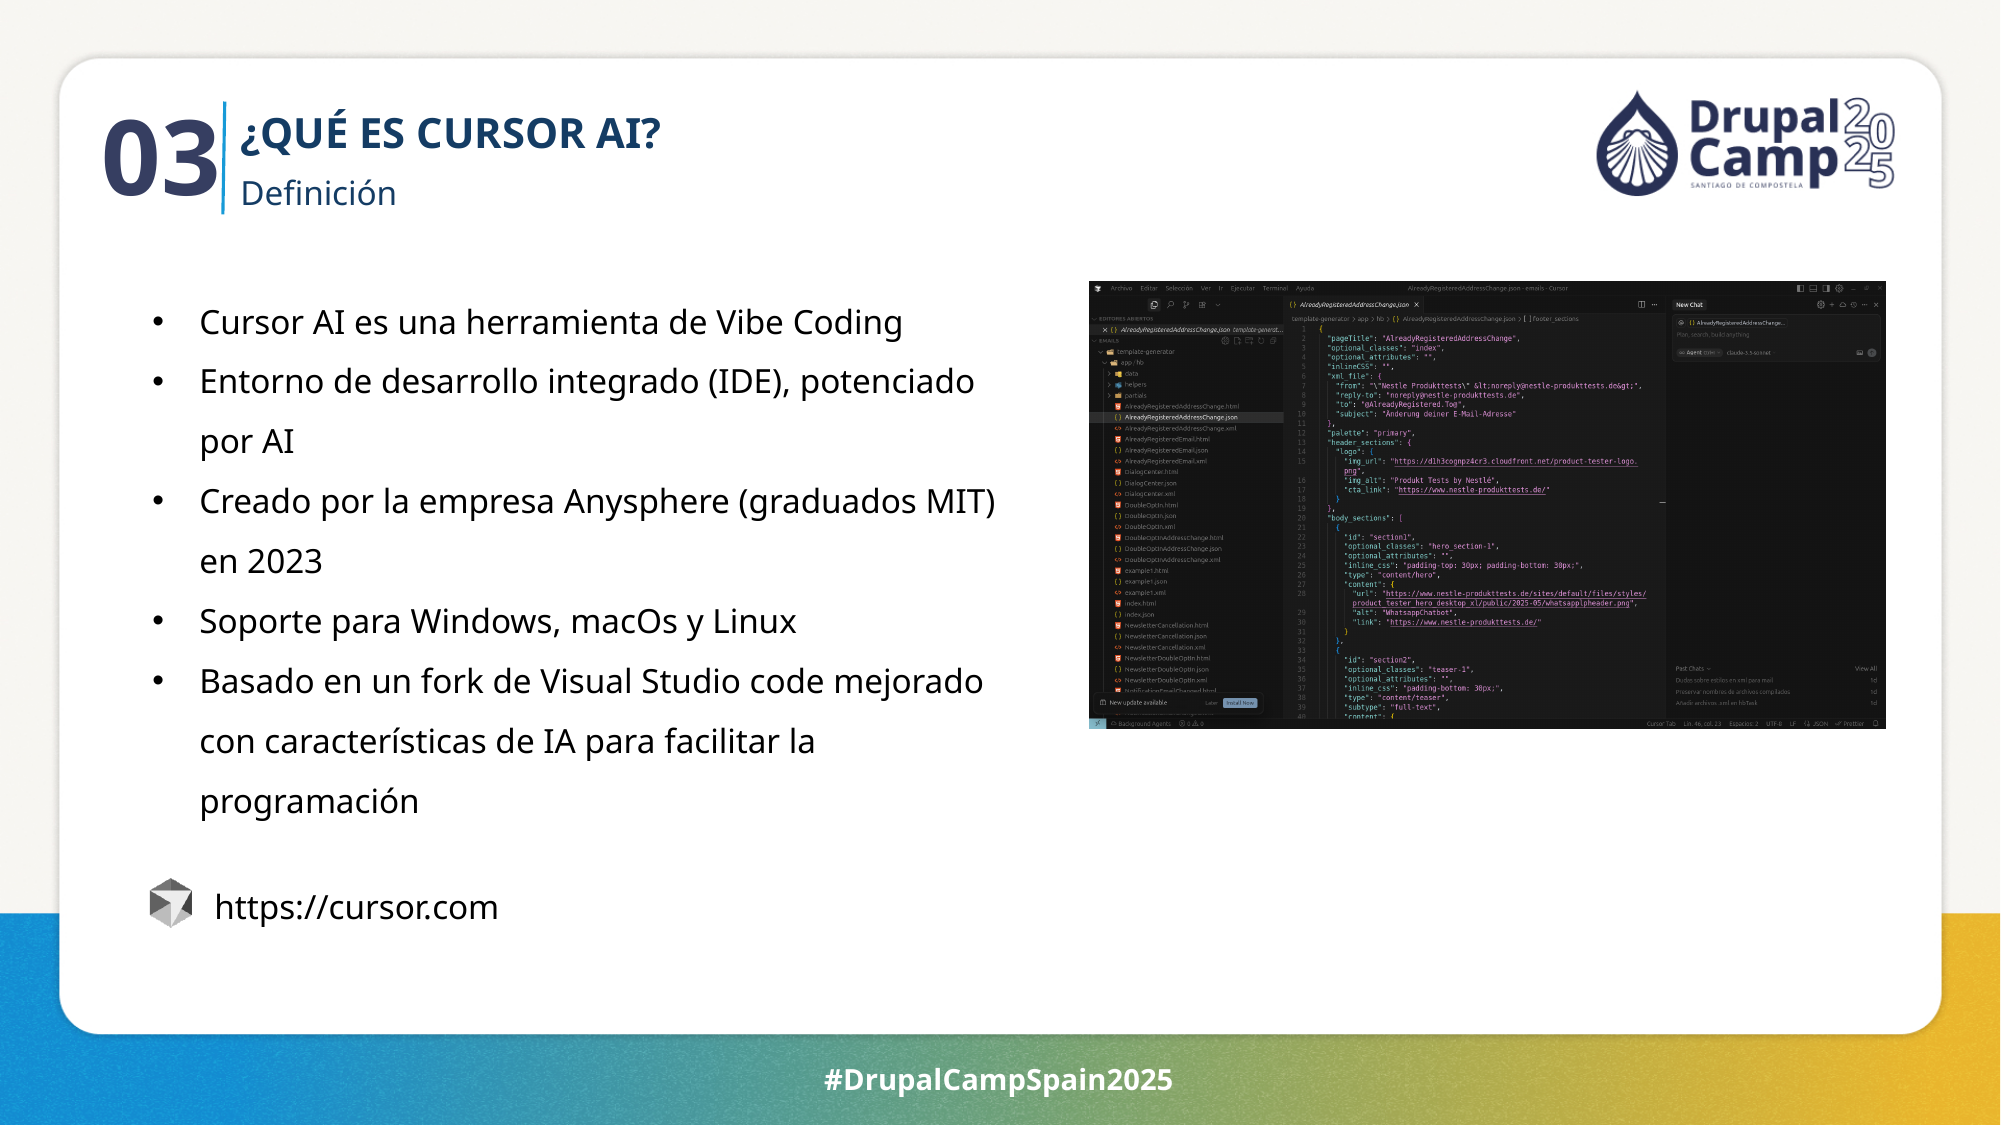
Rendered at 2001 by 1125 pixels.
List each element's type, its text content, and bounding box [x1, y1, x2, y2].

text_box ¿QUÉ ES CURSOR AI? [237, 99, 1511, 164]
text_box Cursor AI es una herramienta de Vibe Coding Entorno de desarrollo integrado (IDE), potenciado por AI Creado por la empresa Anysphere (graduados MIT) en 2023 Soporte para Windows, macOs y Linux Basado en un fork de Visual Studio code mejorado con características de IA para facilitar la programación [152, 280, 1051, 820]
text_box 03 [86, 83, 237, 224]
text_box #DrupalCampSpain2025 [51, 1053, 1947, 1125]
text_box https://cursor.com [199, 859, 1025, 947]
text_box Definición [237, 164, 1555, 220]
picture [0, 0, 2001, 1125]
